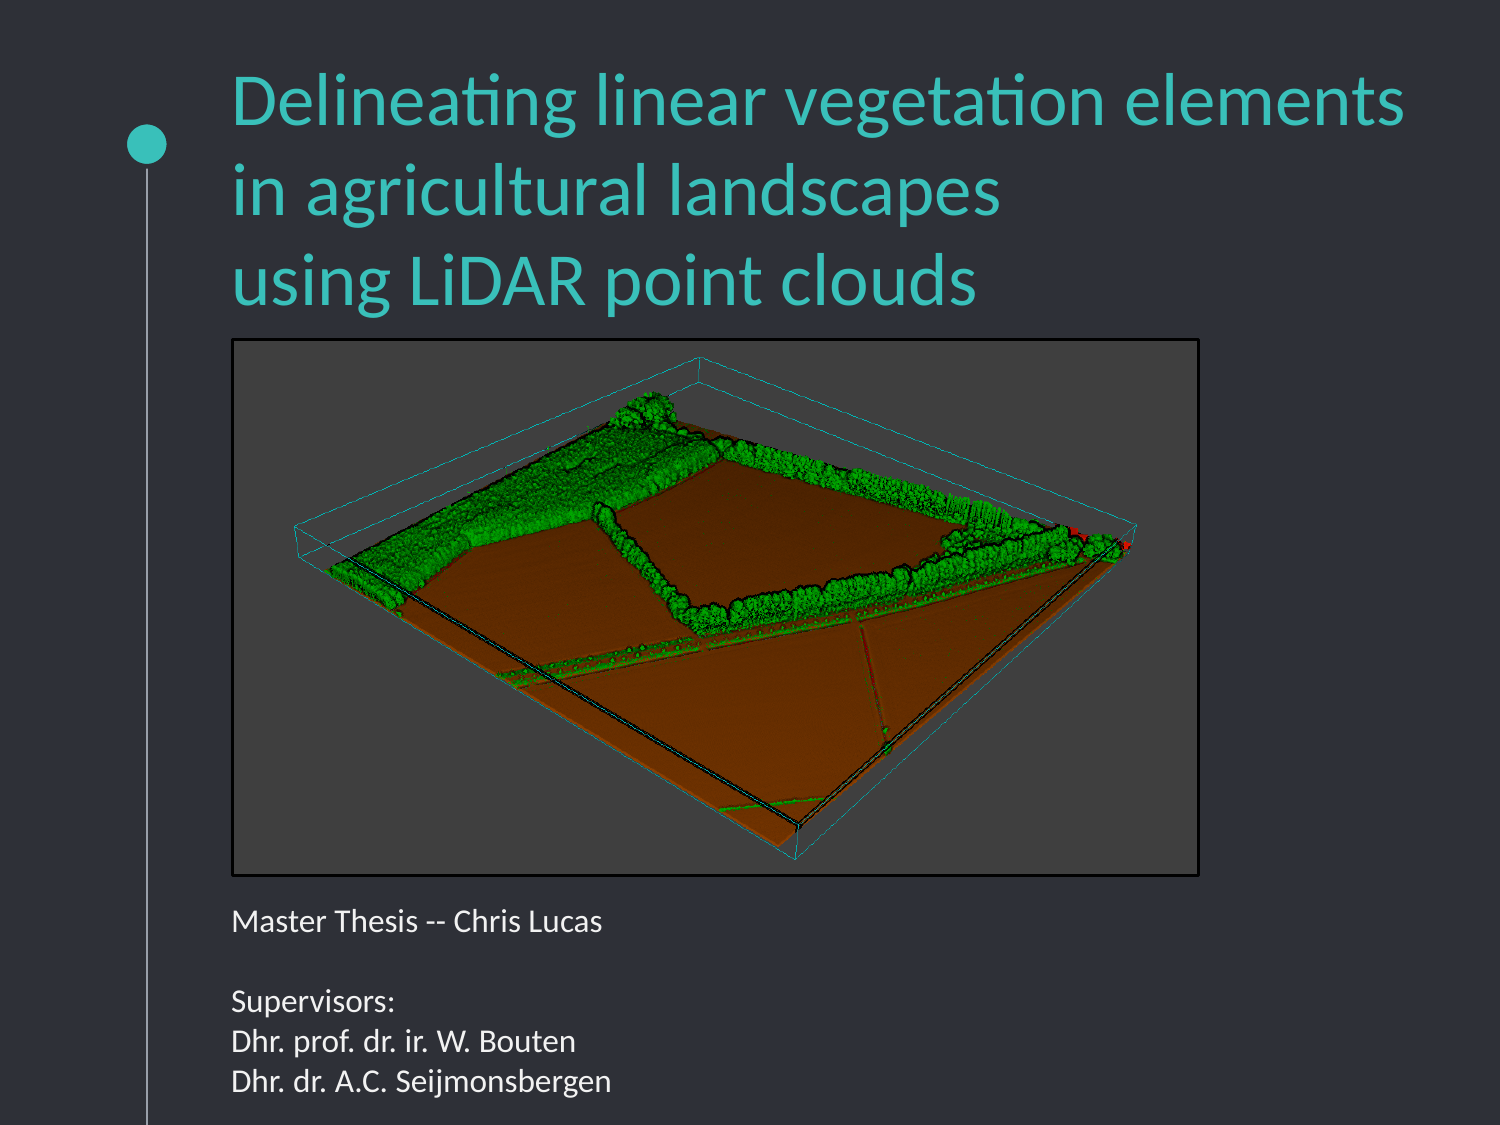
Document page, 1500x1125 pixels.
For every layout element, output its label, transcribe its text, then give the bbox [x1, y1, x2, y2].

title Delineating linear vegetation elements in agricultural landscapes using LiDAR point clouds [216, 34, 1444, 358]
picture [233, 340, 1198, 875]
text_box Master Thesis -- Chris Lucas Supervisors: Dhr. prof. dr. ir. W. Bouten Dhr. dr. A.C. Seijmonsbergen [216, 891, 995, 1106]
